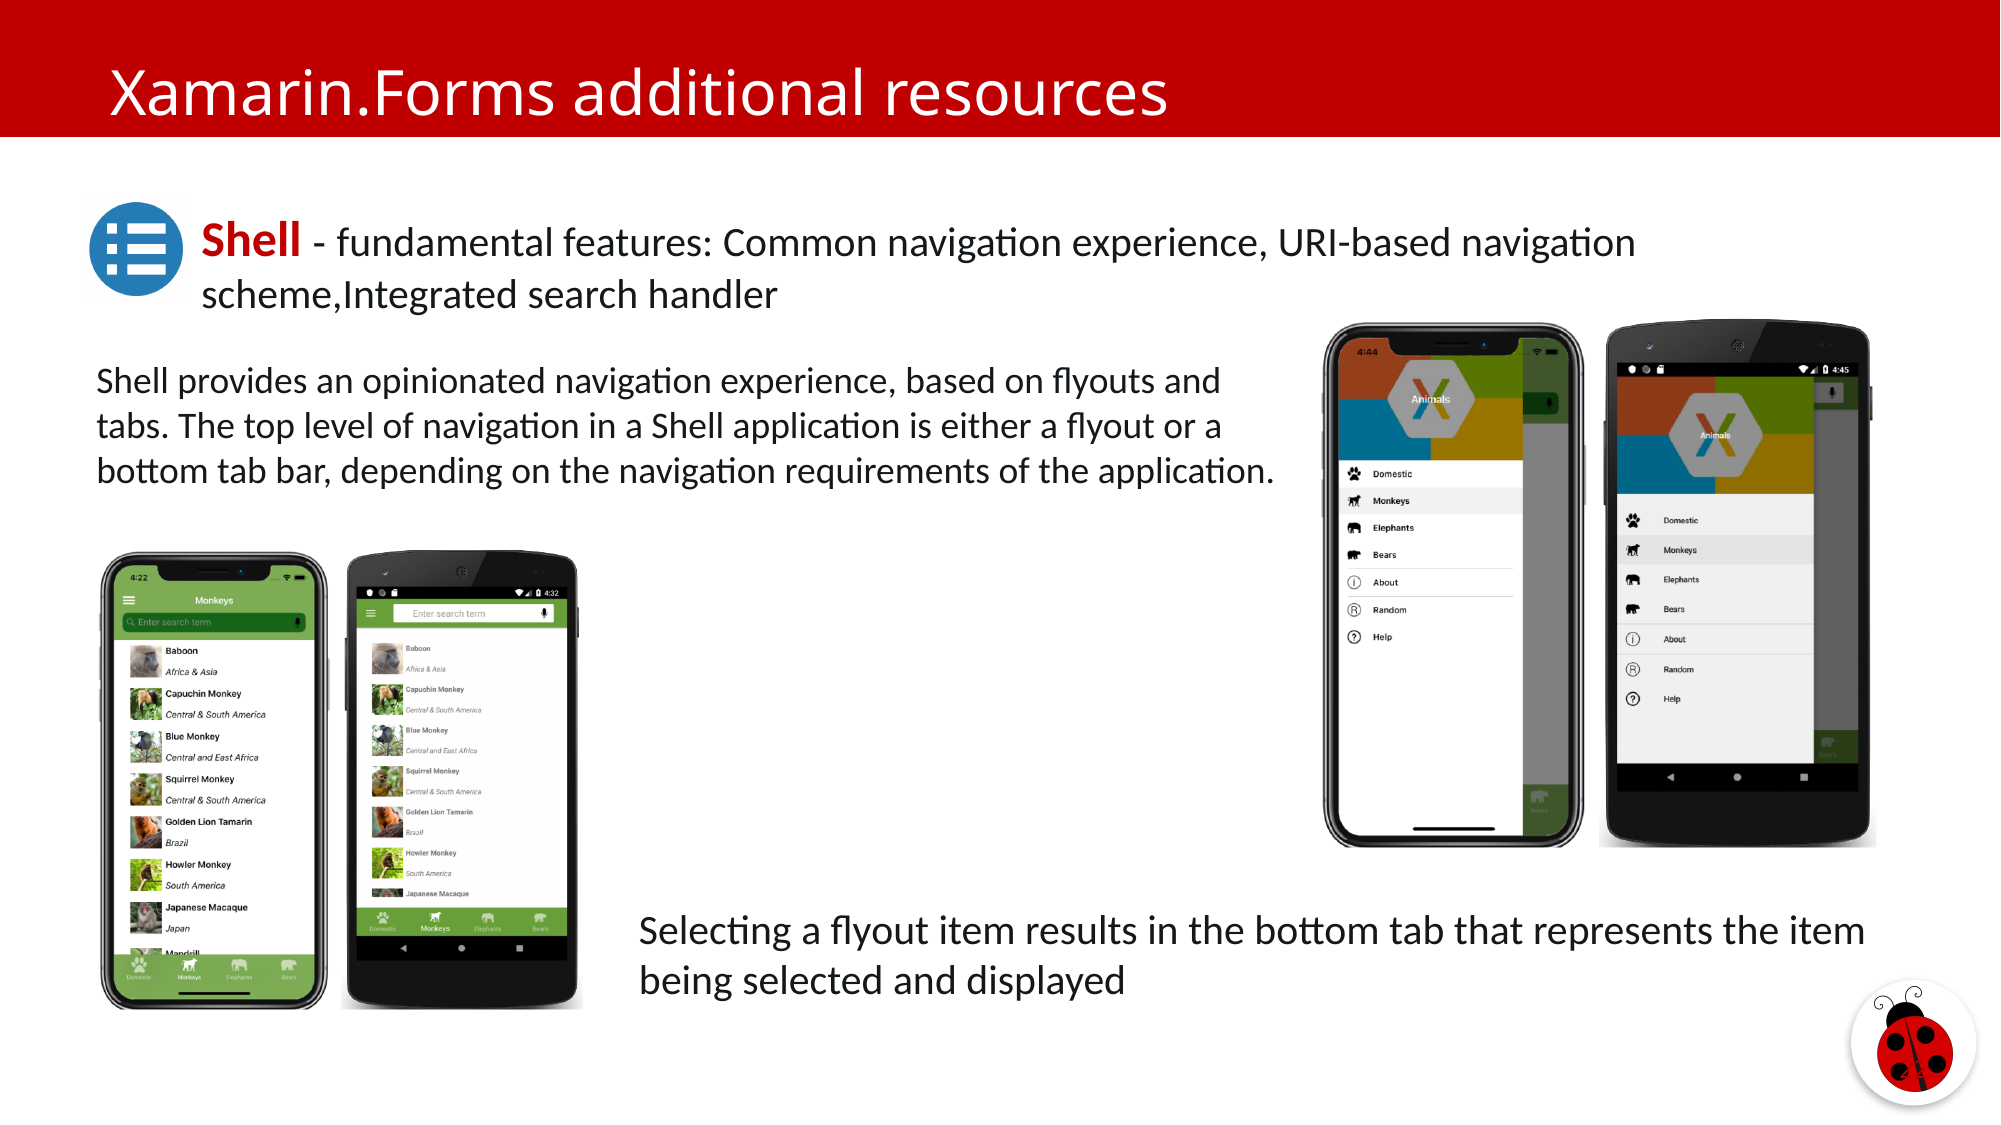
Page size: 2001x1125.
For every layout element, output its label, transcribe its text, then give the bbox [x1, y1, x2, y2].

picture [1304, 311, 1890, 855]
picture [95, 550, 589, 1016]
text_box Selecting a flyout item results in the bottom tab that represents the item being selected and displayed [624, 895, 1893, 1011]
text_box Shell - fundamental features: Common navigation experience, URI-based navigation scheme,Integrated search handler [186, 198, 2000, 384]
text_box Shell provides an opinionated navigation experience, based on flyouts and tabs. The top level of navigation in a Shell application is either a flyout or a bottom tab bar, depending on the navigation requirements of the application. [81, 348, 1304, 499]
picture [84, 199, 187, 298]
picture [1874, 986, 1953, 1092]
text_box Xamarin.Forms additional resources [95, 45, 1580, 136]
